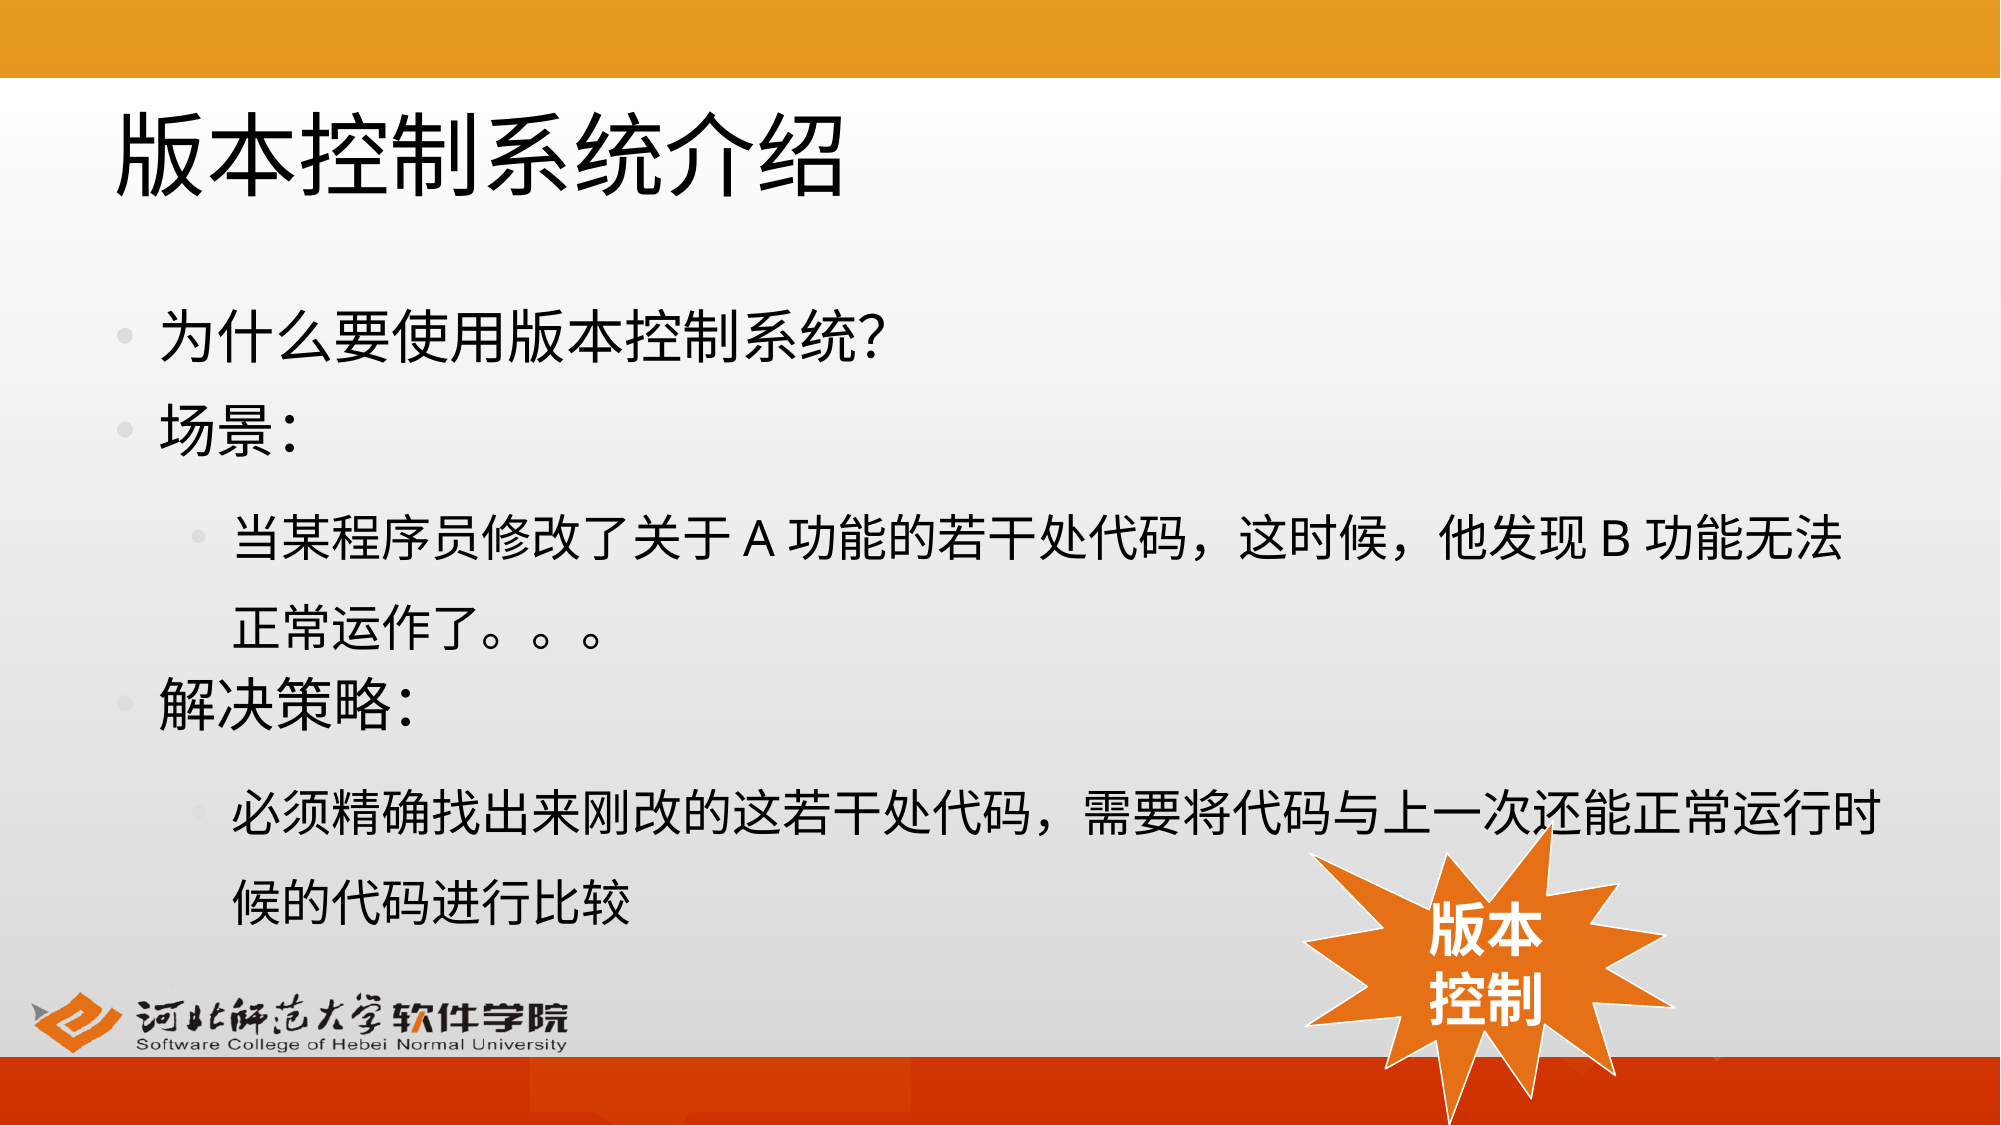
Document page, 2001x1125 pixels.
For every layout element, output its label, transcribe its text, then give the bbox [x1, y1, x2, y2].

text_box 版本 控制 [1303, 820, 1675, 1125]
list 为什么要使用版本控制系统？ 场景： 当某程序员修改了关于A功能的若干处代码，这时候，他发现B功能无法正常运作了。。。 解决策略： 必须精确找出来刚改的这若干处代码，需要将代码与上一次还能正常运行时候的代码进行比较 [99, 292, 1900, 968]
picture [24, 982, 125, 1055]
picture [129, 985, 587, 1056]
title 版本控制系统介绍 [99, 58, 1900, 247]
